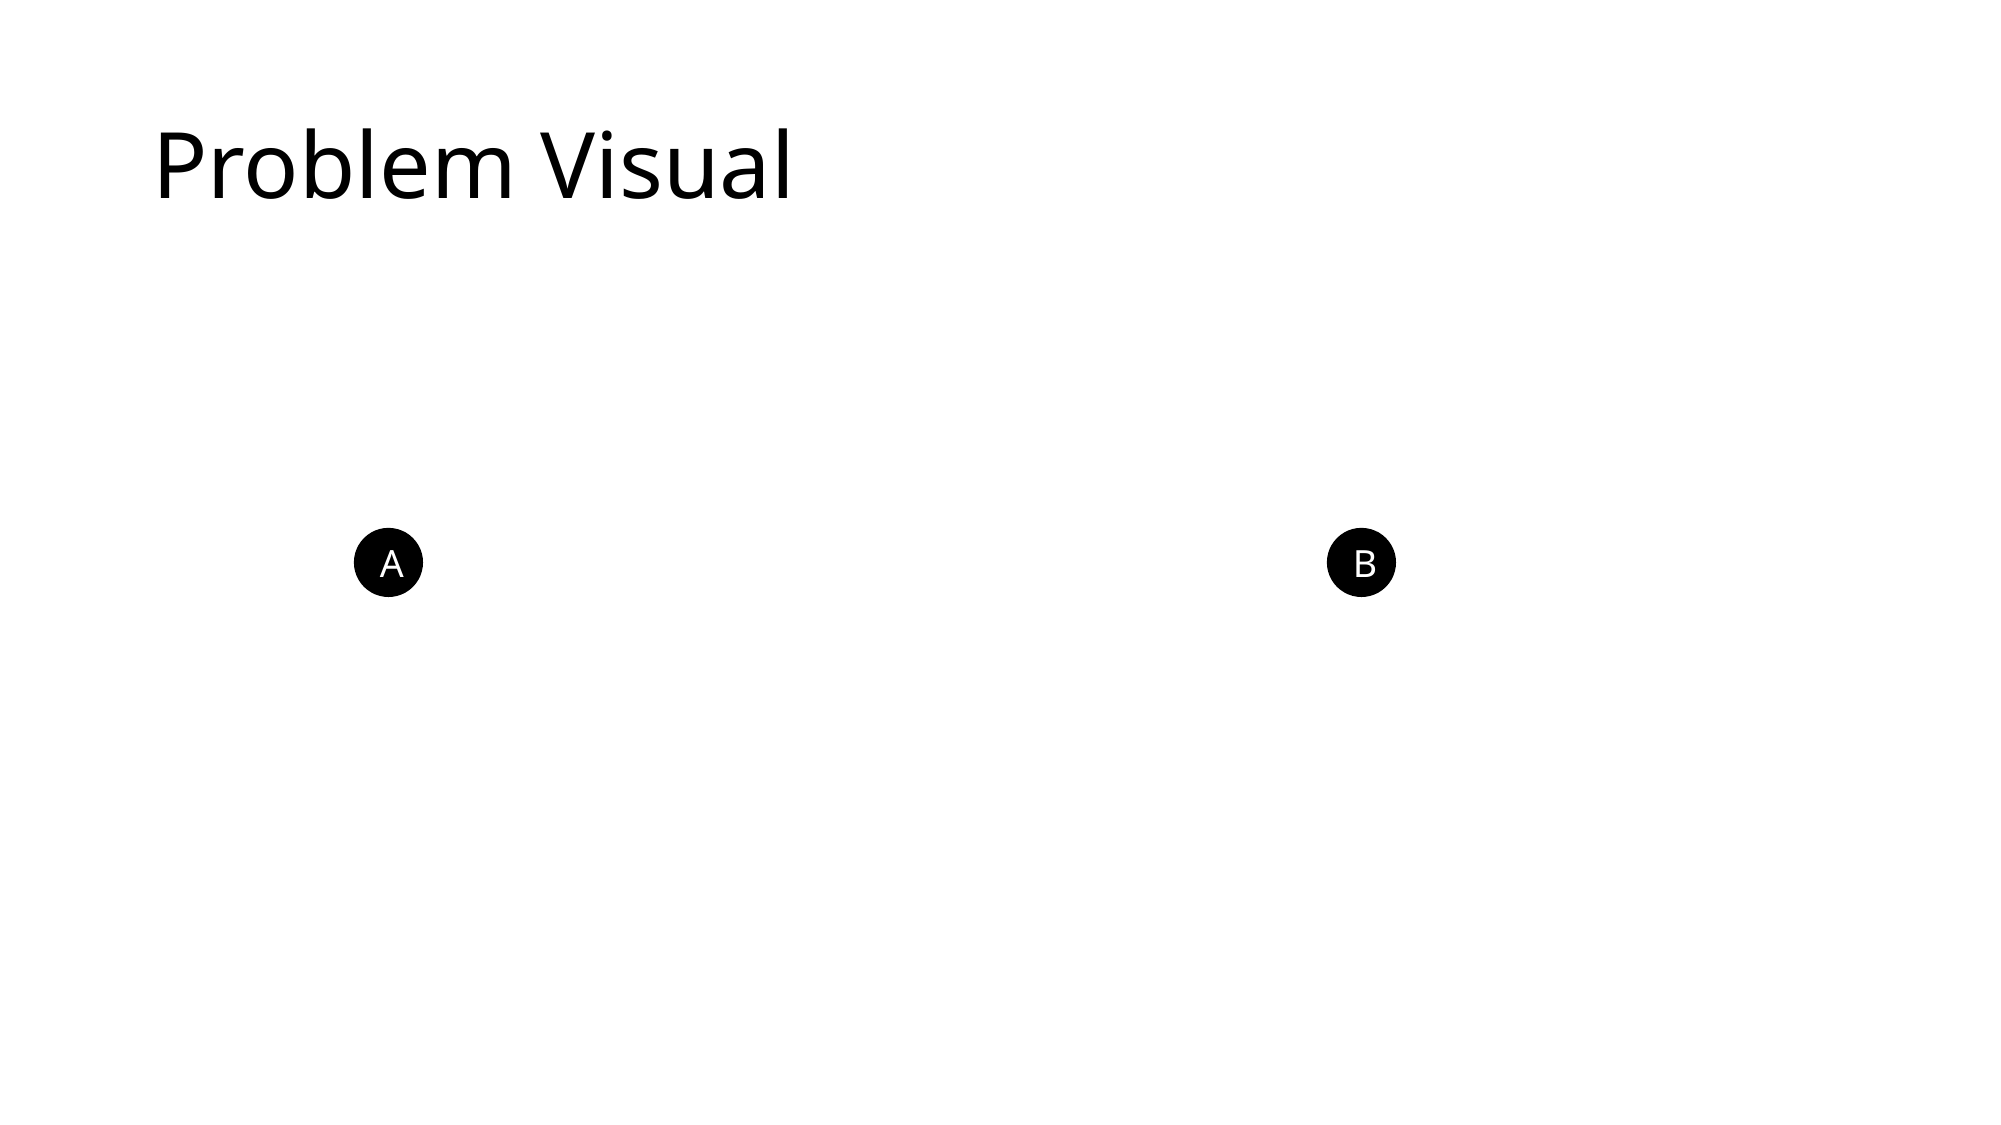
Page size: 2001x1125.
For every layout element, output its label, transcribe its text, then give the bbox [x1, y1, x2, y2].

text_box A [353, 527, 424, 598]
text_box B [1326, 527, 1397, 598]
title Problem Visual [137, 59, 1863, 278]
